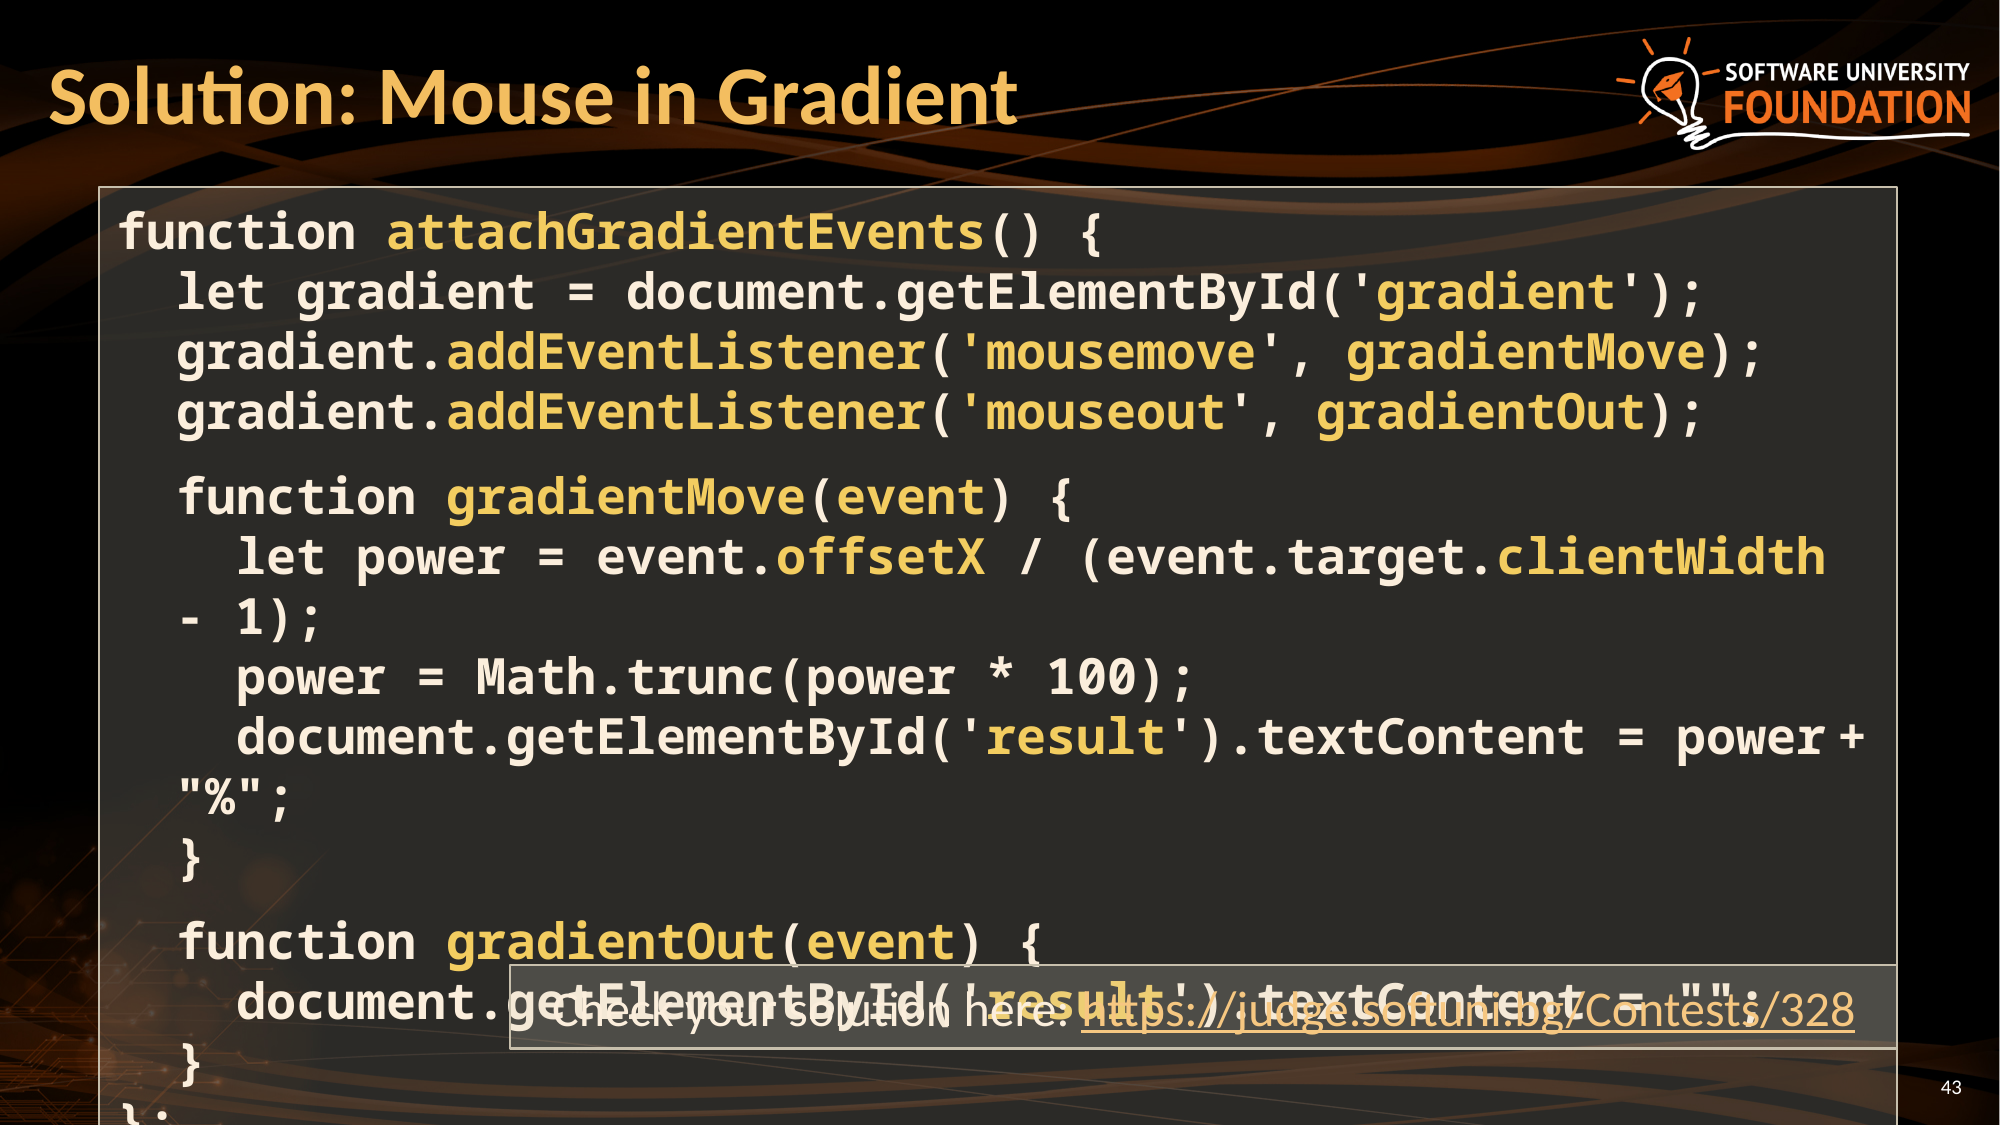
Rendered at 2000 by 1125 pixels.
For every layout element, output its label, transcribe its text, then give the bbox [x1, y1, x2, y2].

picture [0, 0, 2000, 1125]
text_box Check your solution here: https://judge.softuni.bg/Contests/328 [510, 964, 1898, 1049]
slide_number 43 [1898, 1070, 1968, 1103]
title Solution: Mouse in Gradient [30, 6, 1602, 189]
text_box function attachGradientEvents() { let gradient = document.getElementById('gradient'); gradient.addEventListener('mousemove', gradientMove); gradient.addEventListener('mouseout', gradientOut); function gradientMove(event) { let power = event.offsetX / (event.target.clientWidth - 1); power = Math.trunc(power * 100); document.getElementById('result').textContent = power + "%"; } function gradientOut(event) { document.getElementById('result').textContent = ""; } }; [98, 187, 1898, 1125]
